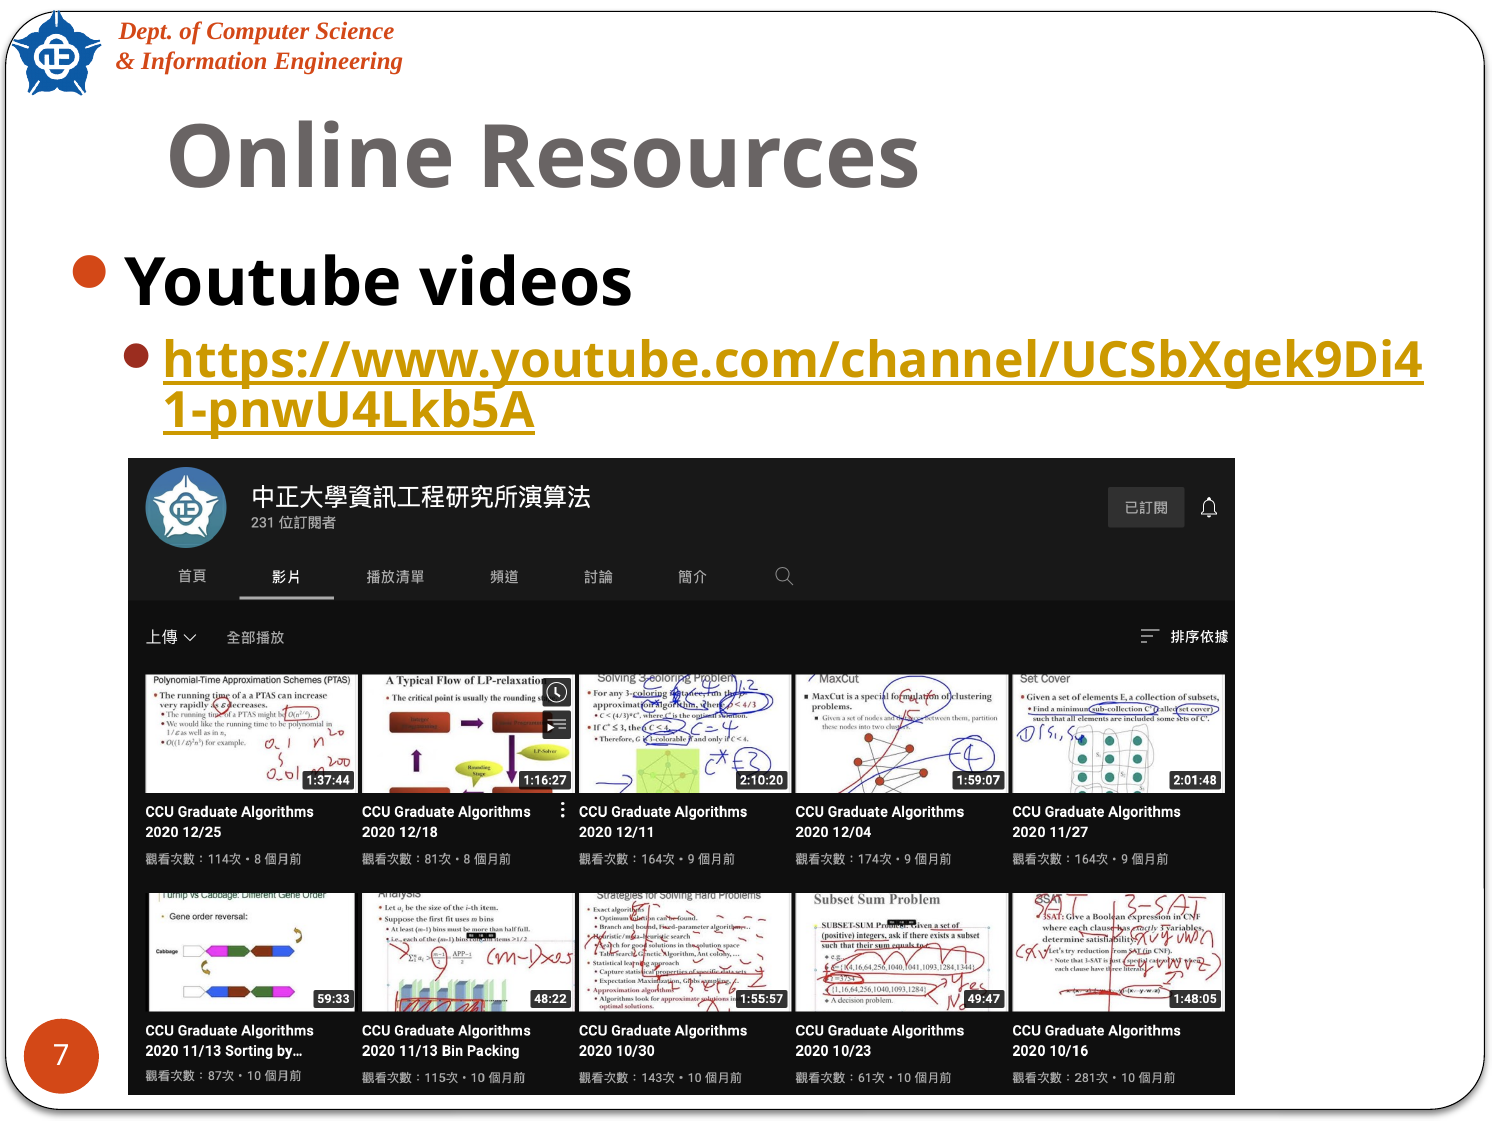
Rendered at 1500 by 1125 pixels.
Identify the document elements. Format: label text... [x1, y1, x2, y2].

title Online Resources [149, 100, 1426, 221]
picture [0, 0, 113, 103]
slide_number 7 [23, 1018, 99, 1094]
list Youtube videos https://www.youtube.com/channel/UCSbXgek9Di41-pnwU4Lkb5A [52, 231, 1459, 1059]
picture [127, 458, 1235, 1096]
